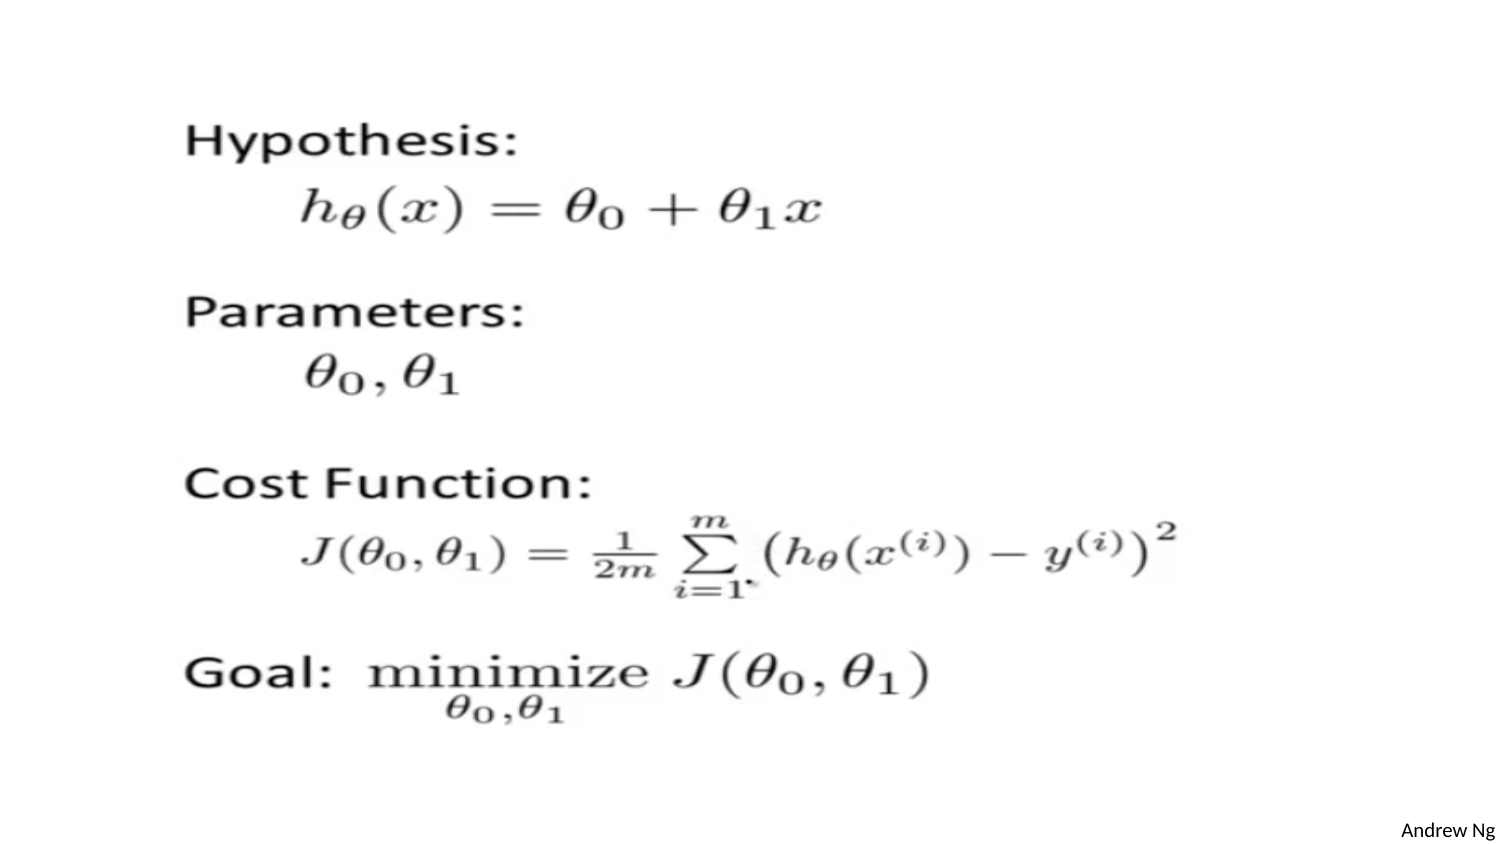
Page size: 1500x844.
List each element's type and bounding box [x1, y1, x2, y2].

picture [149, 96, 1213, 735]
